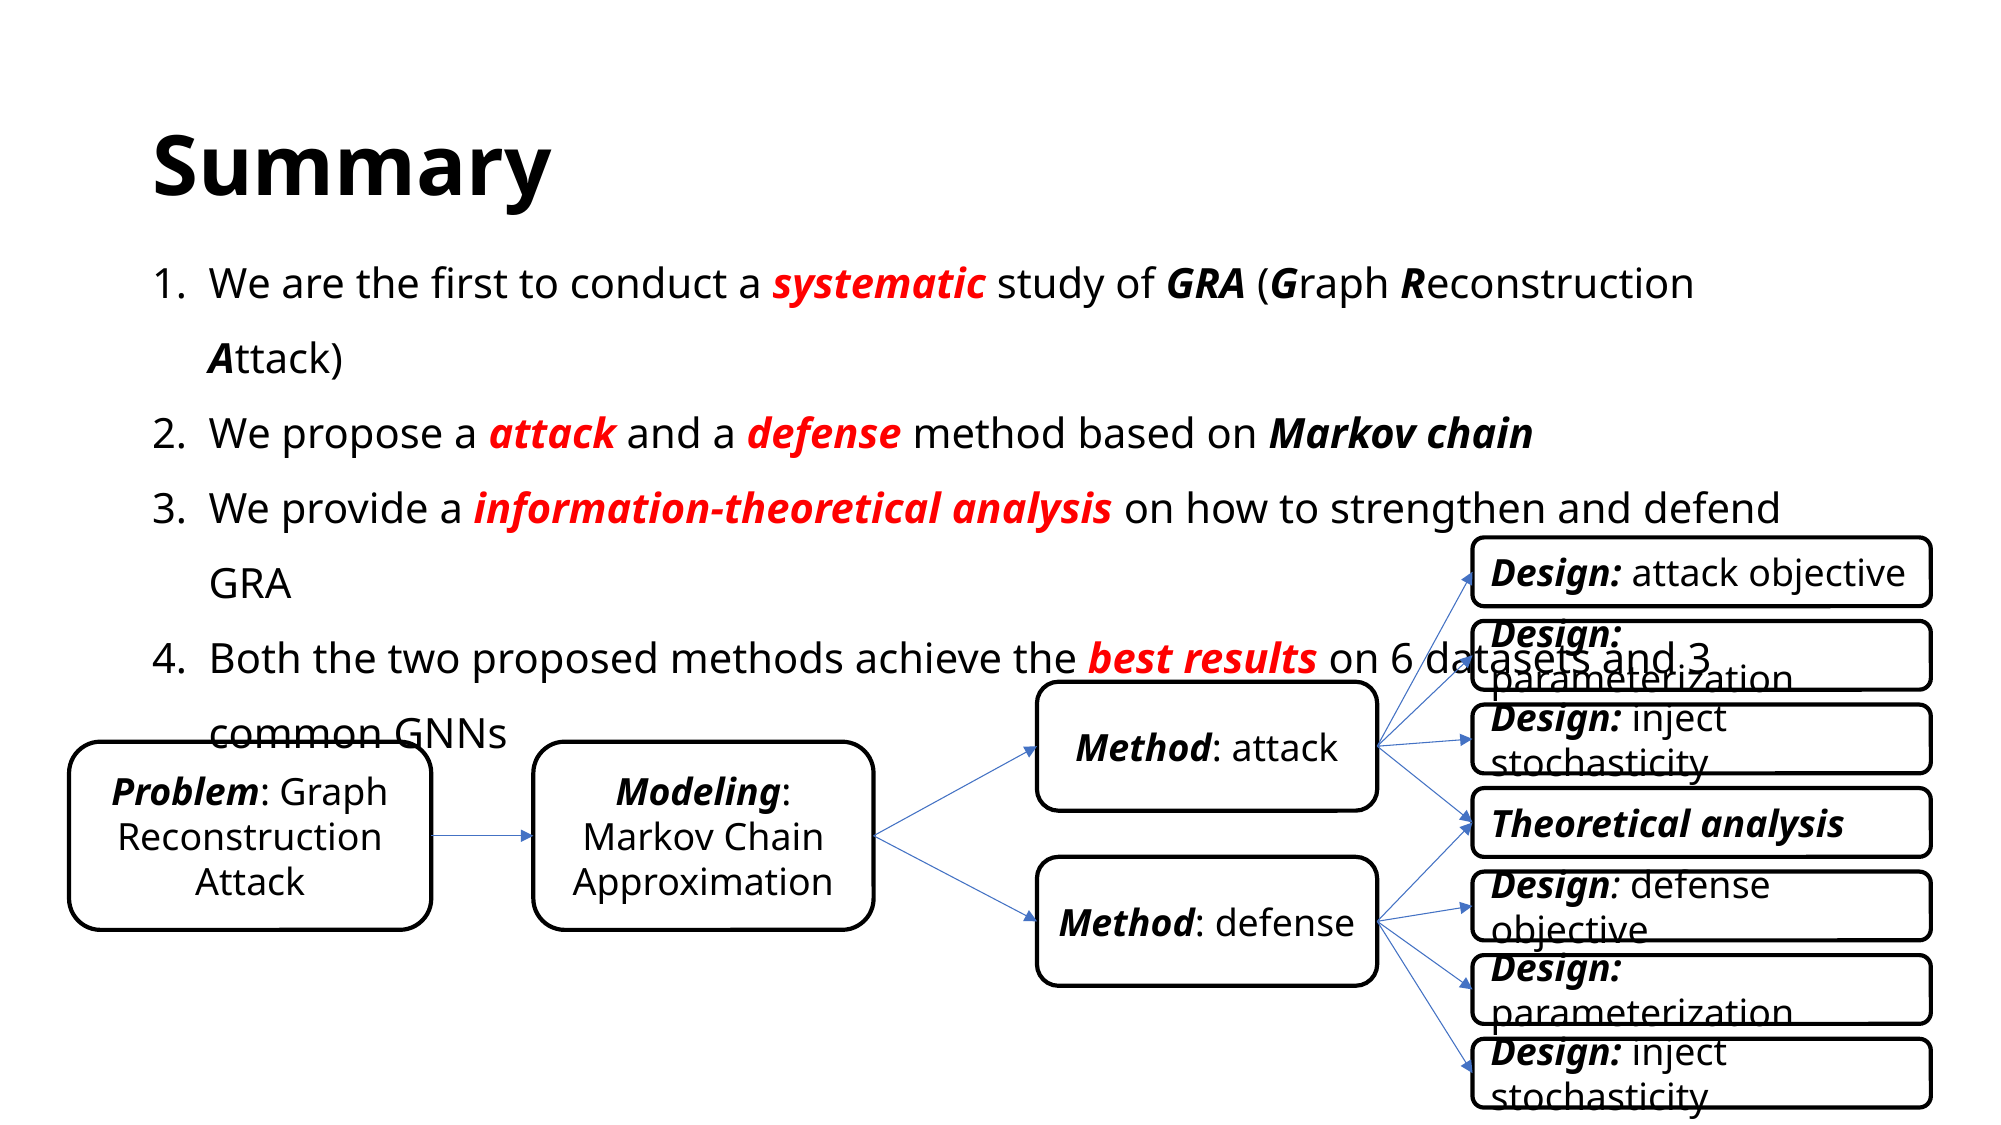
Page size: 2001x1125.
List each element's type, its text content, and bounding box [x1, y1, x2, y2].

text_box Modeling: Markov Chain Approximation [532, 740, 873, 931]
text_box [1377, 822, 1473, 905]
text_box We are the first to conduct a systematic study of GRA (Graph Reconstruction Attack) We propose a attack and a defense method based on Markov chain We provide a information-theoretical analysis on how to strengthen and defend GRA Both the two proposed methods achieve the best results on 6 datasets and 3 common GNNs [137, 223, 1824, 764]
title Summary [137, 59, 1863, 278]
text_box Design: inject stochasticity [1473, 703, 1932, 775]
text_box Method: defense [1035, 855, 1377, 987]
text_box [873, 835, 1038, 922]
text_box Design: parameterization [1473, 619, 1932, 691]
text_box Method: attack [1035, 680, 1377, 812]
text_box Theoretical analysis [1473, 787, 1932, 858]
text_box Problem: Graph Reconstruction Attack [68, 740, 433, 931]
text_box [1377, 746, 1473, 822]
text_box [1377, 905, 1473, 921]
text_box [1377, 571, 1473, 655]
text_box Design: defense objective [1473, 870, 1932, 942]
text_box Design: attack objective [1471, 536, 1932, 608]
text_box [1377, 738, 1473, 746]
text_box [1377, 655, 1473, 738]
text_box Design: parameterization [1473, 954, 1932, 1025]
text_box Design: inject stochasticity [1471, 1037, 1932, 1109]
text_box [873, 746, 1038, 835]
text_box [1377, 921, 1473, 1074]
